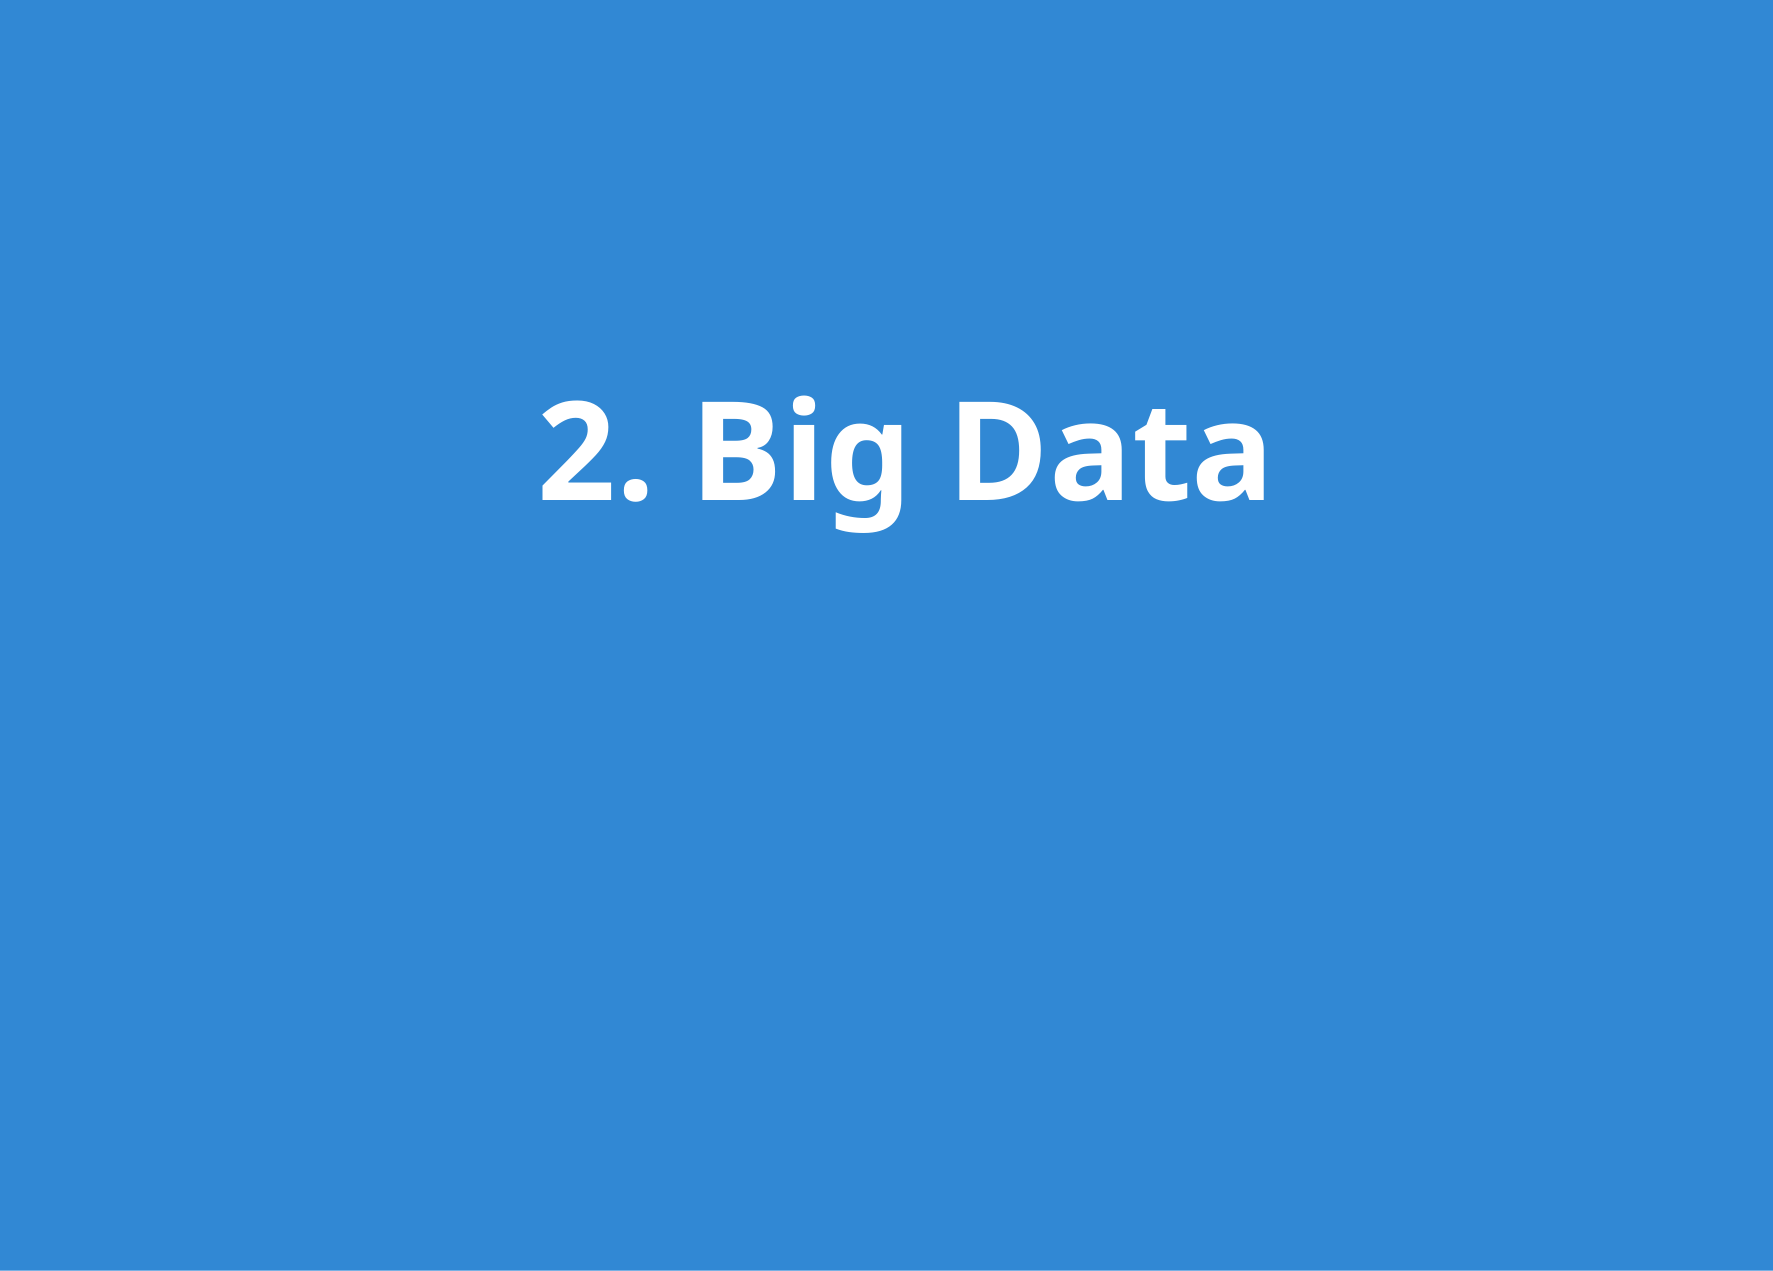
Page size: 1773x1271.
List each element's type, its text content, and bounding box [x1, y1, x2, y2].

title 2. Big Data [225, 360, 1586, 575]
